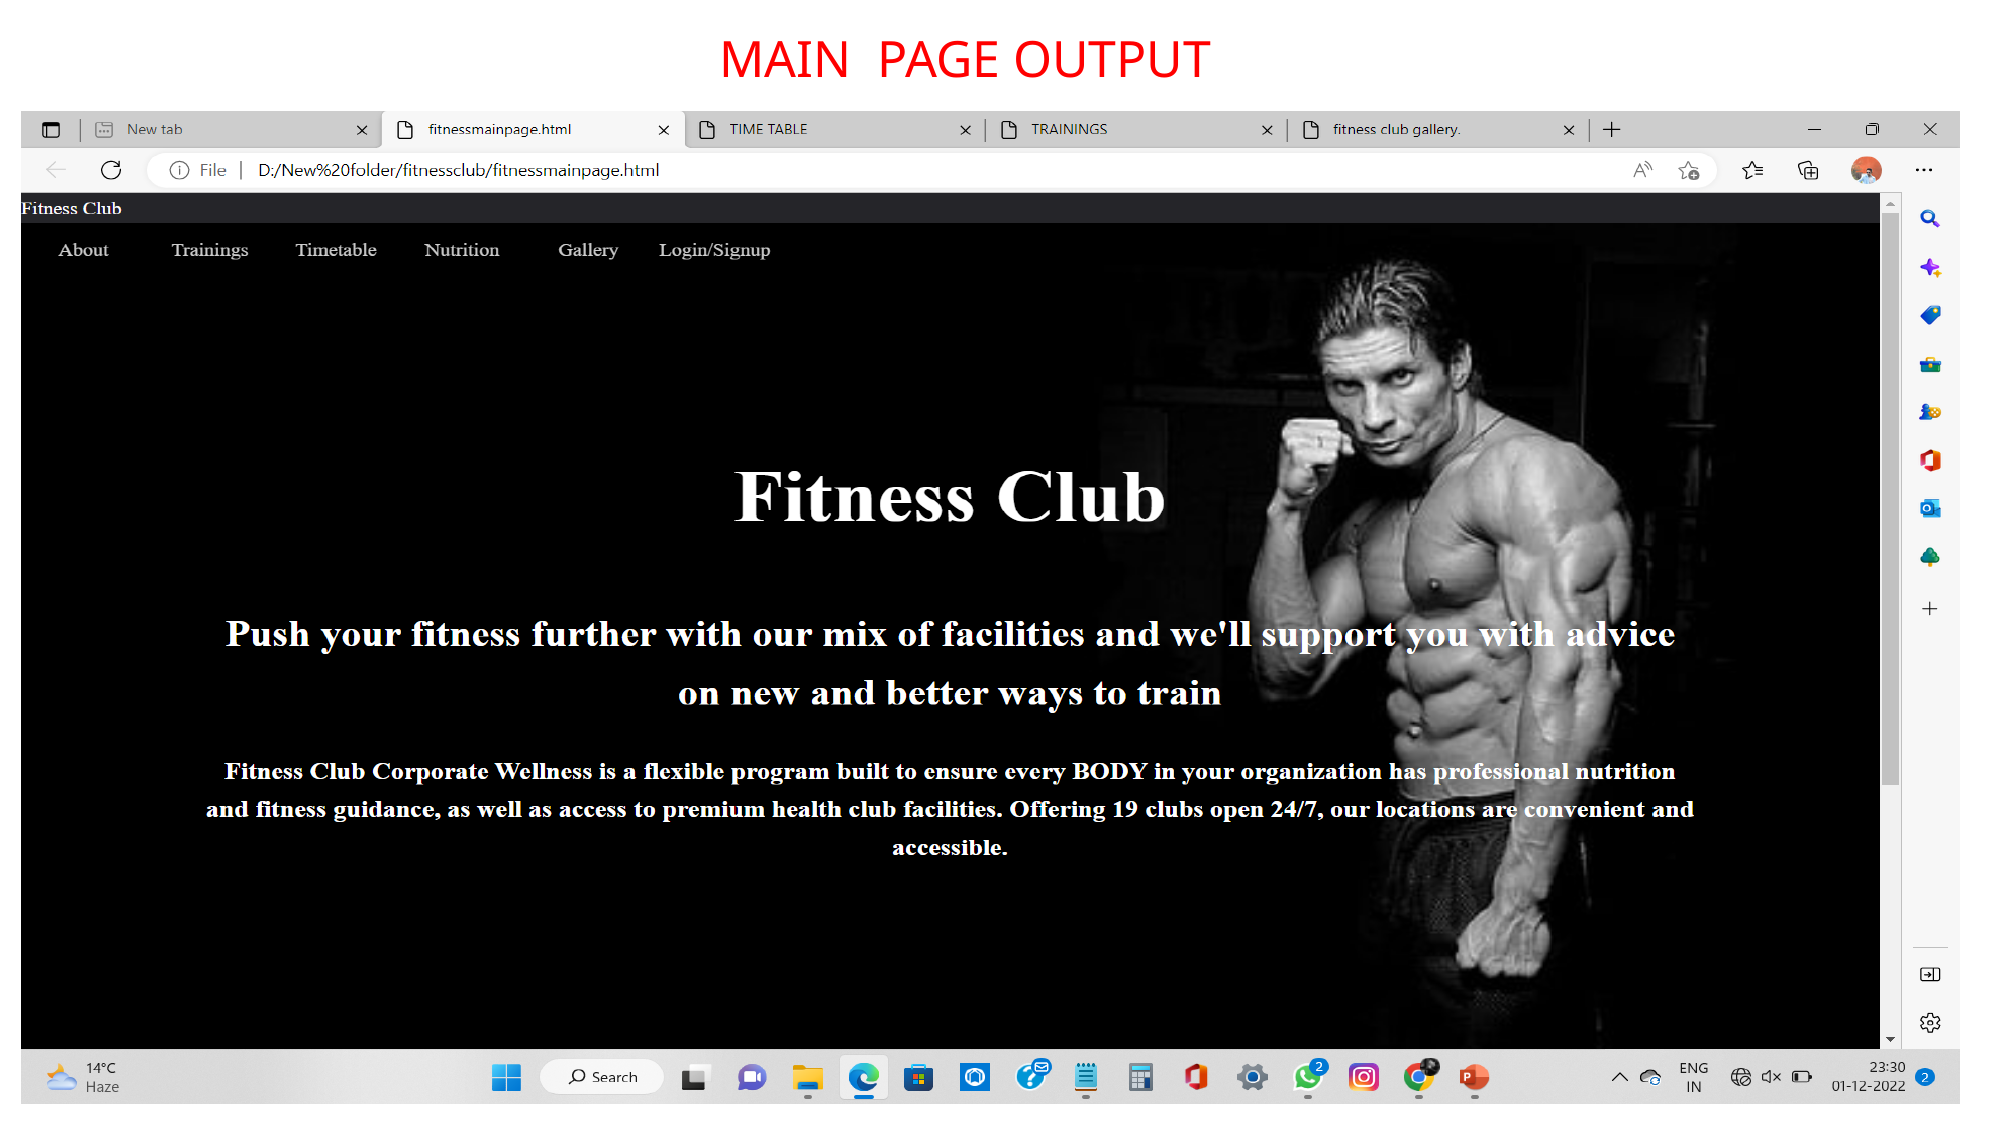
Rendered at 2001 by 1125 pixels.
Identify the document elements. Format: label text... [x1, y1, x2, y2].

title MAIN PAGE OUTPUT [137, 10, 1863, 111]
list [21, 111, 1960, 1104]
